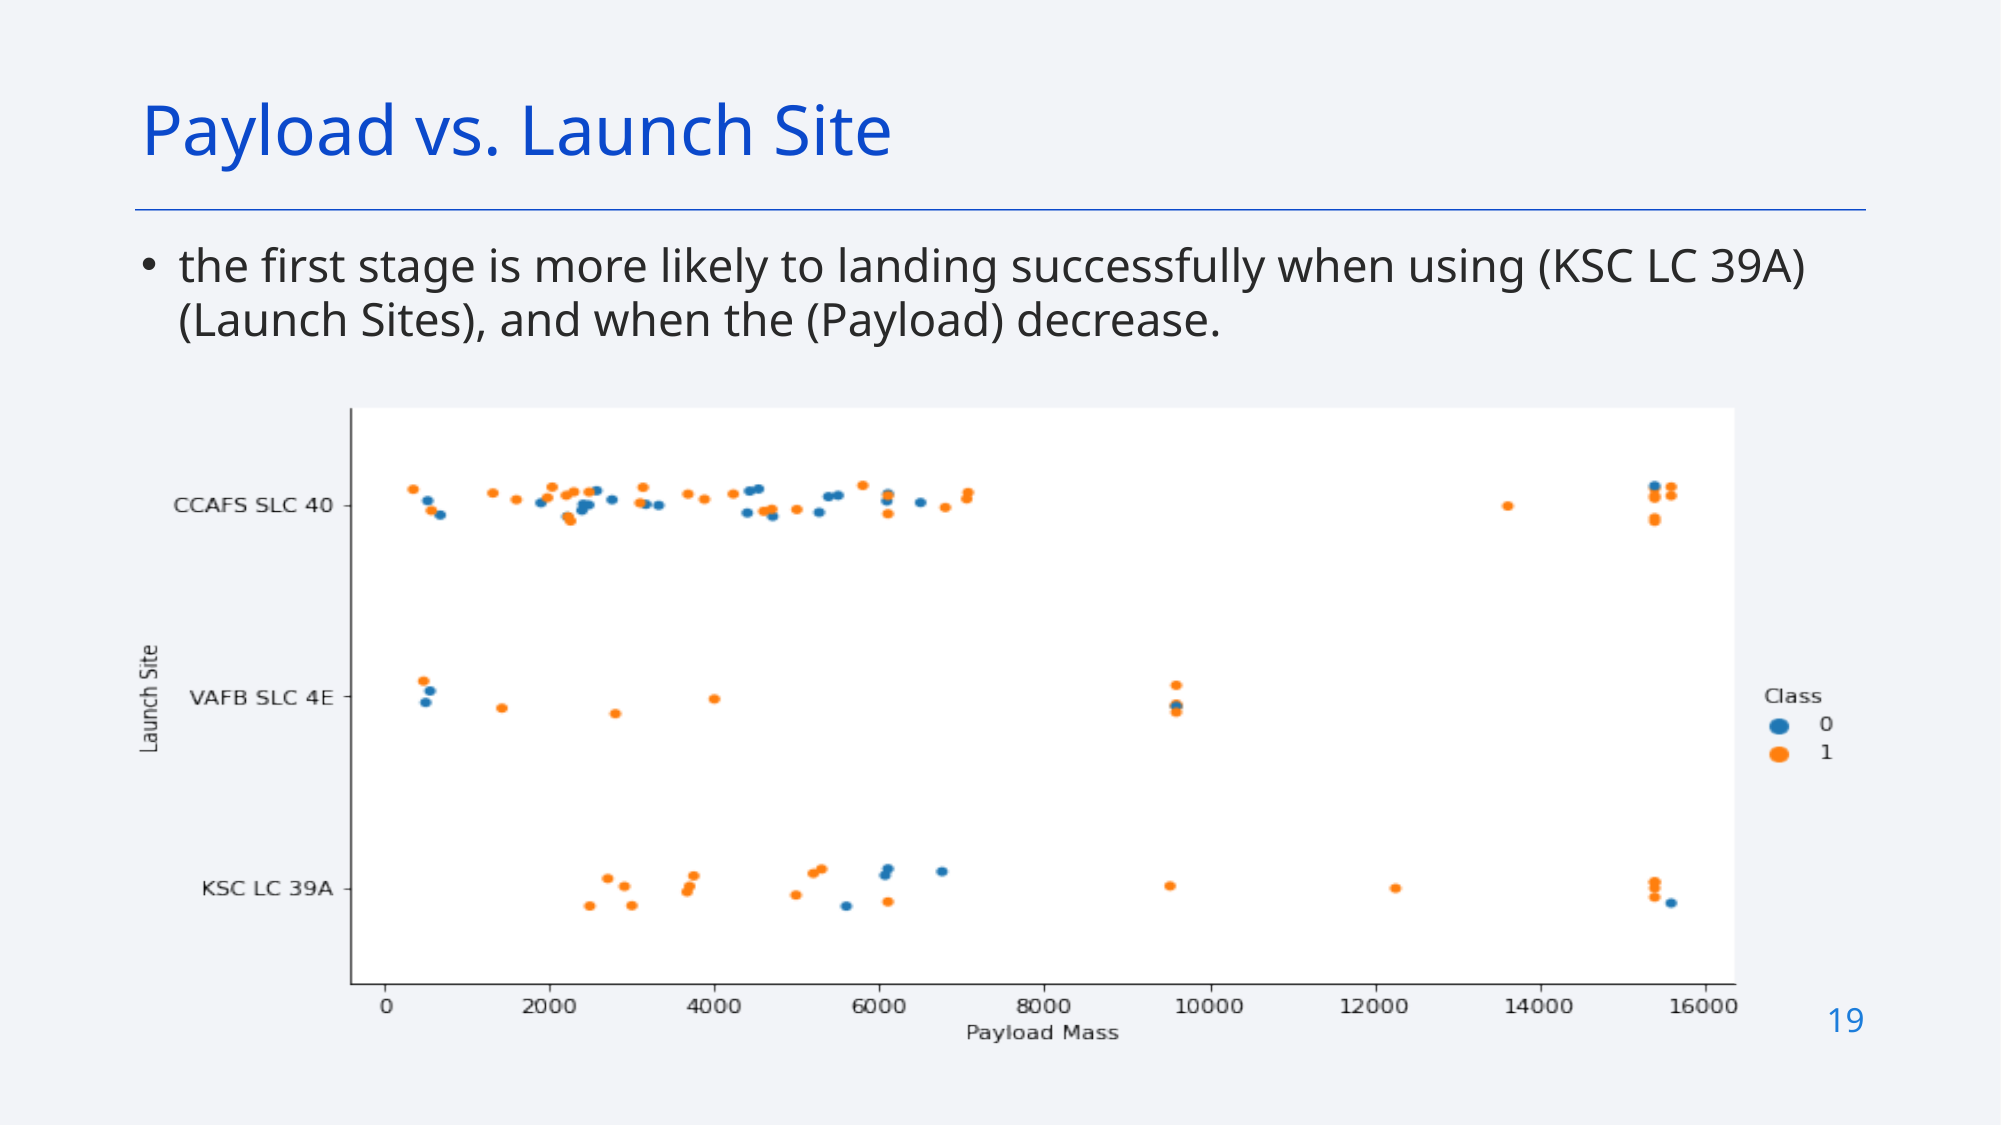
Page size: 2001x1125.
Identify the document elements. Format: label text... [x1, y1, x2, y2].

text_box the first stage is more likely to landing successfully when using (KSC LC 39A) (Launch Sites), and when the (Payload) decrease. [126, 228, 1852, 397]
picture [0, 0, 2001, 1125]
slide_number 19 [1852, 988, 1880, 1055]
text_box Payload vs. Launch Site [126, 88, 1852, 179]
